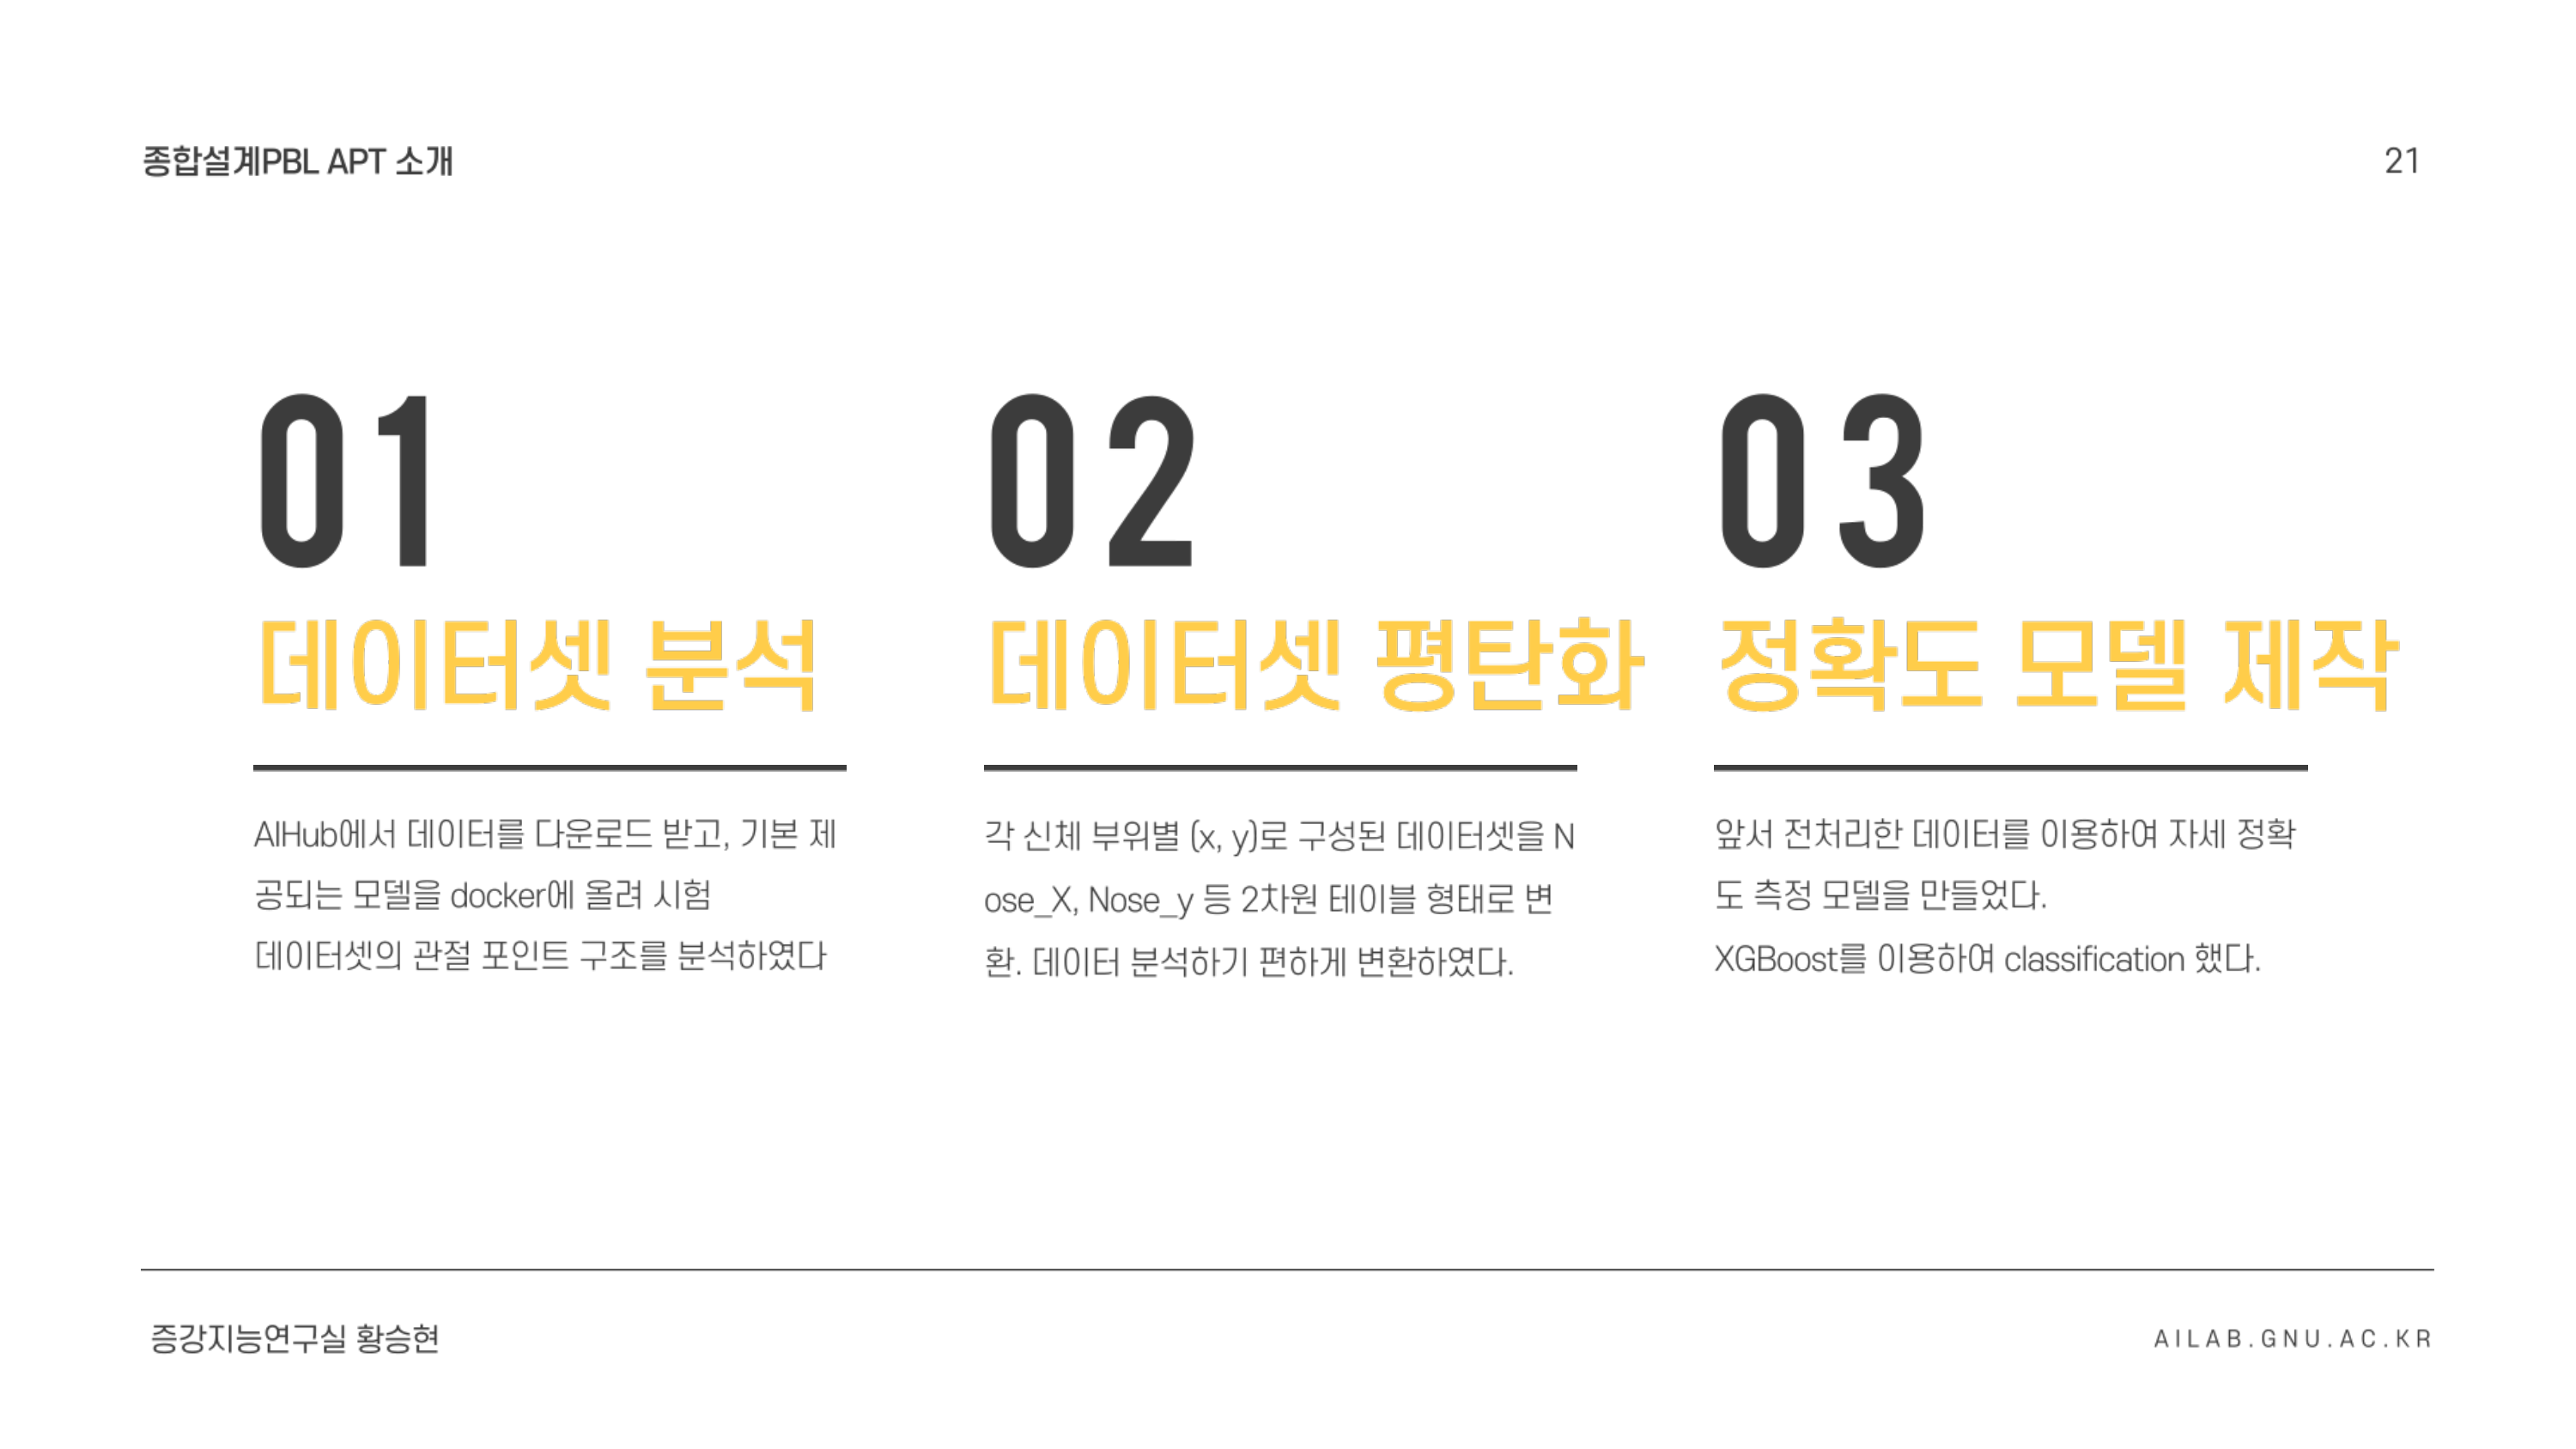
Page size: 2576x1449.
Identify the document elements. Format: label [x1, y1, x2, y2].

text_box [1714, 765, 2308, 773]
picture [1926, 1320, 2449, 1367]
picture [224, 307, 859, 757]
picture [146, 1314, 454, 1369]
text_box [253, 765, 848, 773]
picture [136, 133, 469, 200]
text_box [983, 765, 1577, 773]
picture [1708, 808, 2314, 997]
picture [979, 808, 1589, 1002]
picture [2379, 132, 2437, 201]
picture [955, 307, 2445, 757]
picture [246, 808, 852, 986]
